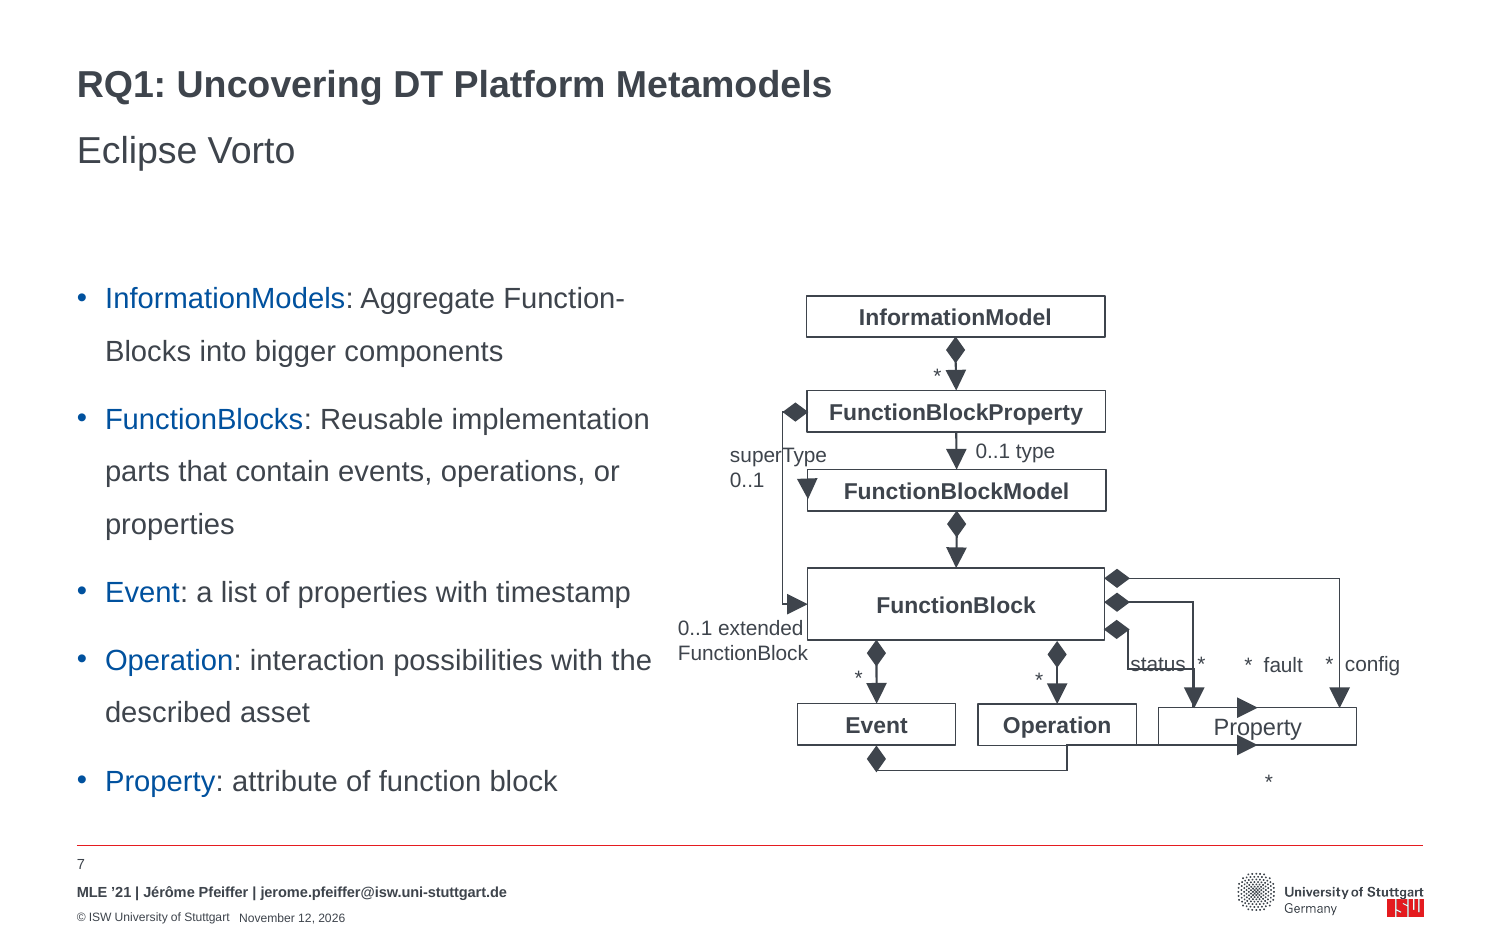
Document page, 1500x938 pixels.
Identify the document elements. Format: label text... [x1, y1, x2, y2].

slide_number 7 [76, 855, 114, 873]
list Eclipse Vorto [76, 117, 1424, 163]
picture [1232, 867, 1428, 920]
list InformationModels: Aggregate Function-Blocks into bigger components FunctionBlocks: Reusable implementation parts that contain events, operations, or properties Event: a list of properties with timestamp Operation: interaction possibilities with the described asset Property: attribute of function block [76, 262, 695, 836]
footer MLE ’21 | Jérôme Pfeiffer | jerome.pfeiffer@isw.uni-stuttgart.de [76, 882, 924, 901]
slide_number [239, 909, 523, 925]
title RQ1: Uncovering DT Platform Metamodels [76, 64, 1424, 111]
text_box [662, 295, 1424, 802]
